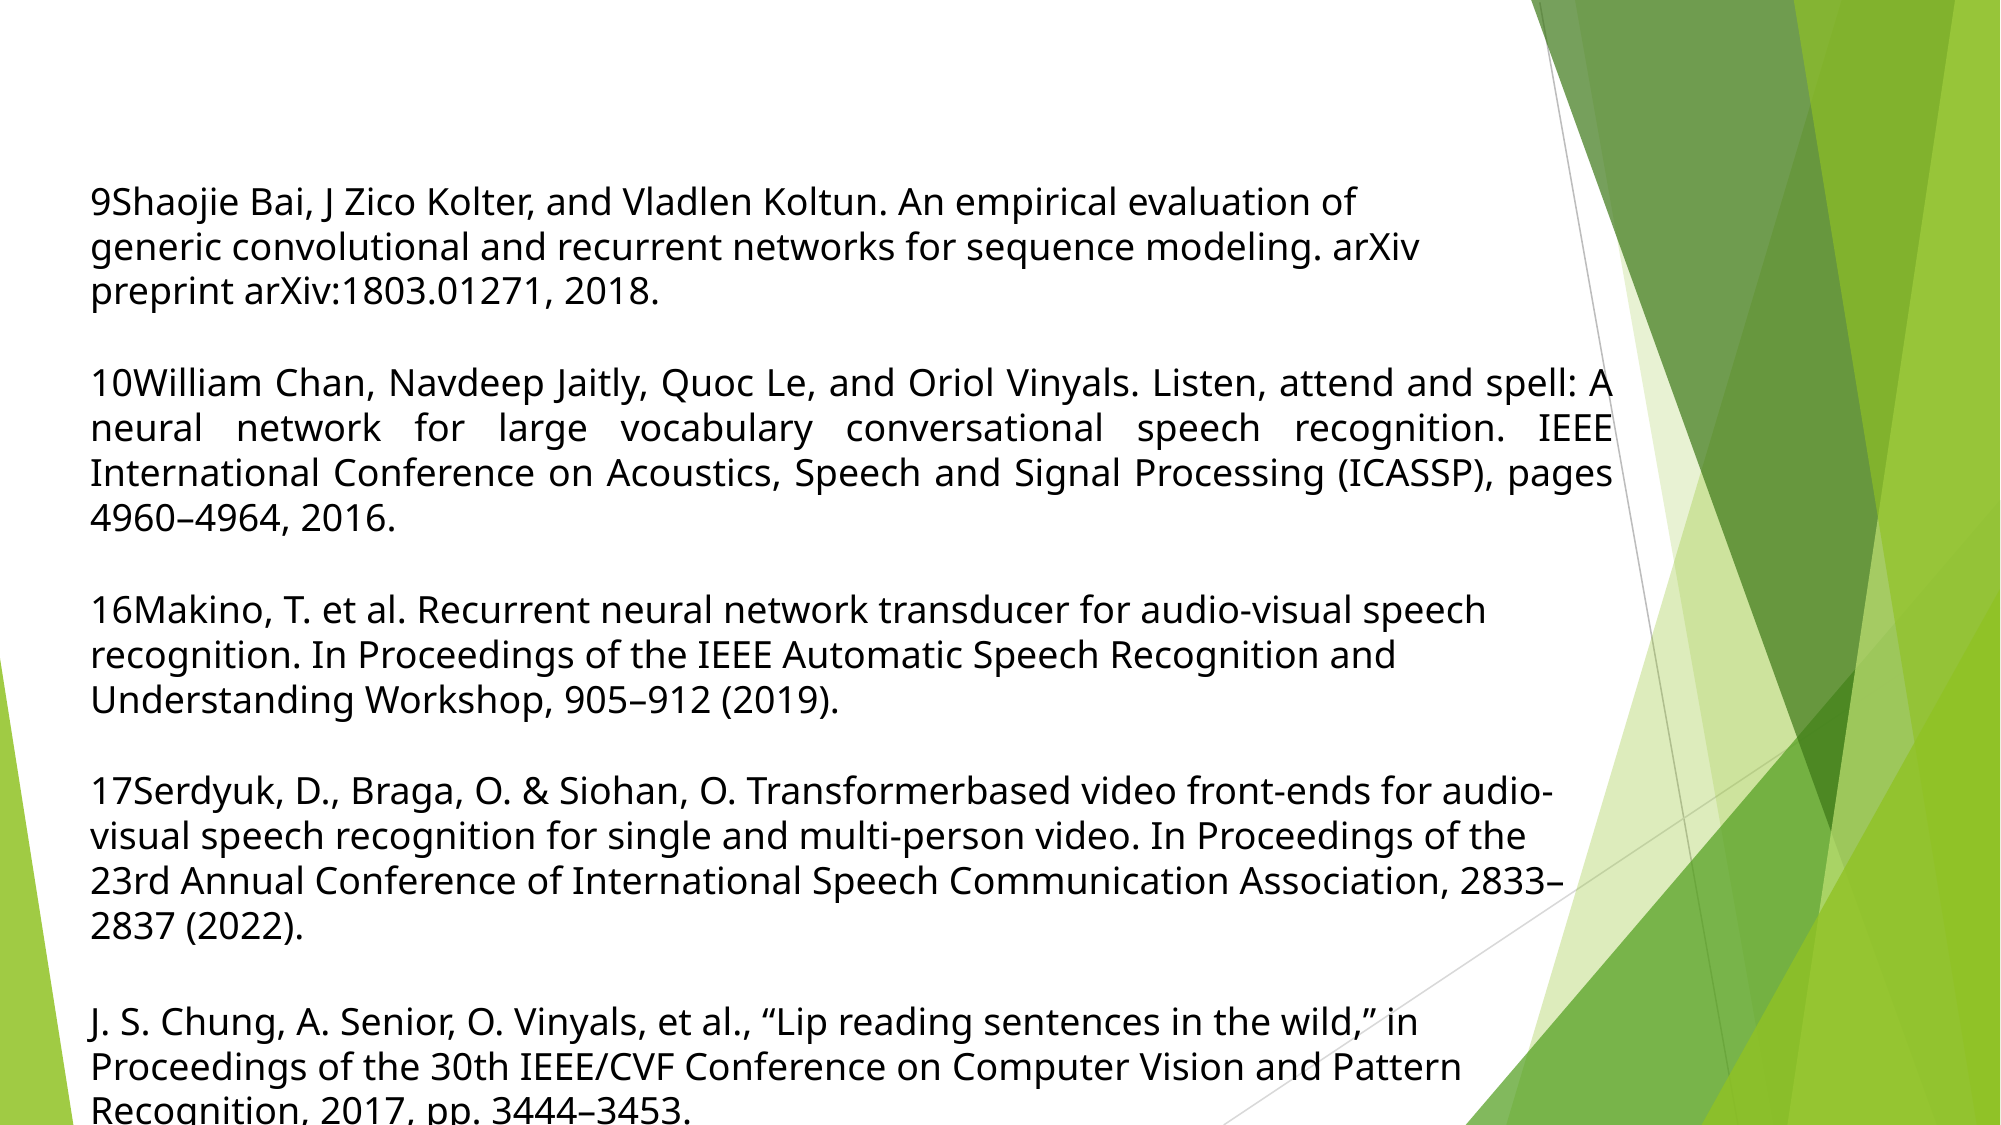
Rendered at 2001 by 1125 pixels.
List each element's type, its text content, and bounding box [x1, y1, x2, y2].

text_box 9Shaojie Bai, J Zico Kolter, and Vladlen Koltun. An empirical evaluation of generic convolutional and recurrent networks for sequence modeling. arXiv preprint arXiv:1803.01271, 2018. 10William Chan, Navdeep Jaitly, Quoc Le, and Oriol Vinyals. Listen, attend and spell: A neural network for large vocabulary conversational speech recognition. IEEE International Conference on Acoustics, Speech and Signal Processing (ICASSP), pages 4960–4964, 2016. 16Makino, T. et al. Recurrent neural network transducer for audio-visual speech recognition. In Proceedings of the IEEE Automatic Speech Recognition and Understanding Workshop, 905–912 (2019). 17Serdyuk, D., Braga, O. & Siohan, O. Transformerbased video front-ends for audio- visual speech recognition for single and multi-person video. In Proceedings of the 23rd Annual Conference of International Speech Communication Association, 2833–2837 (2022). J. S. Chung, A. Senior, O. Vinyals, et al., “Lip reading sentences in the wild,” in Proceedings of the 30th IEEE/CVF Conference on Computer Vision and Pattern Recognition, 2017, pp. 3444–3453. [88, 177, 1619, 1125]
